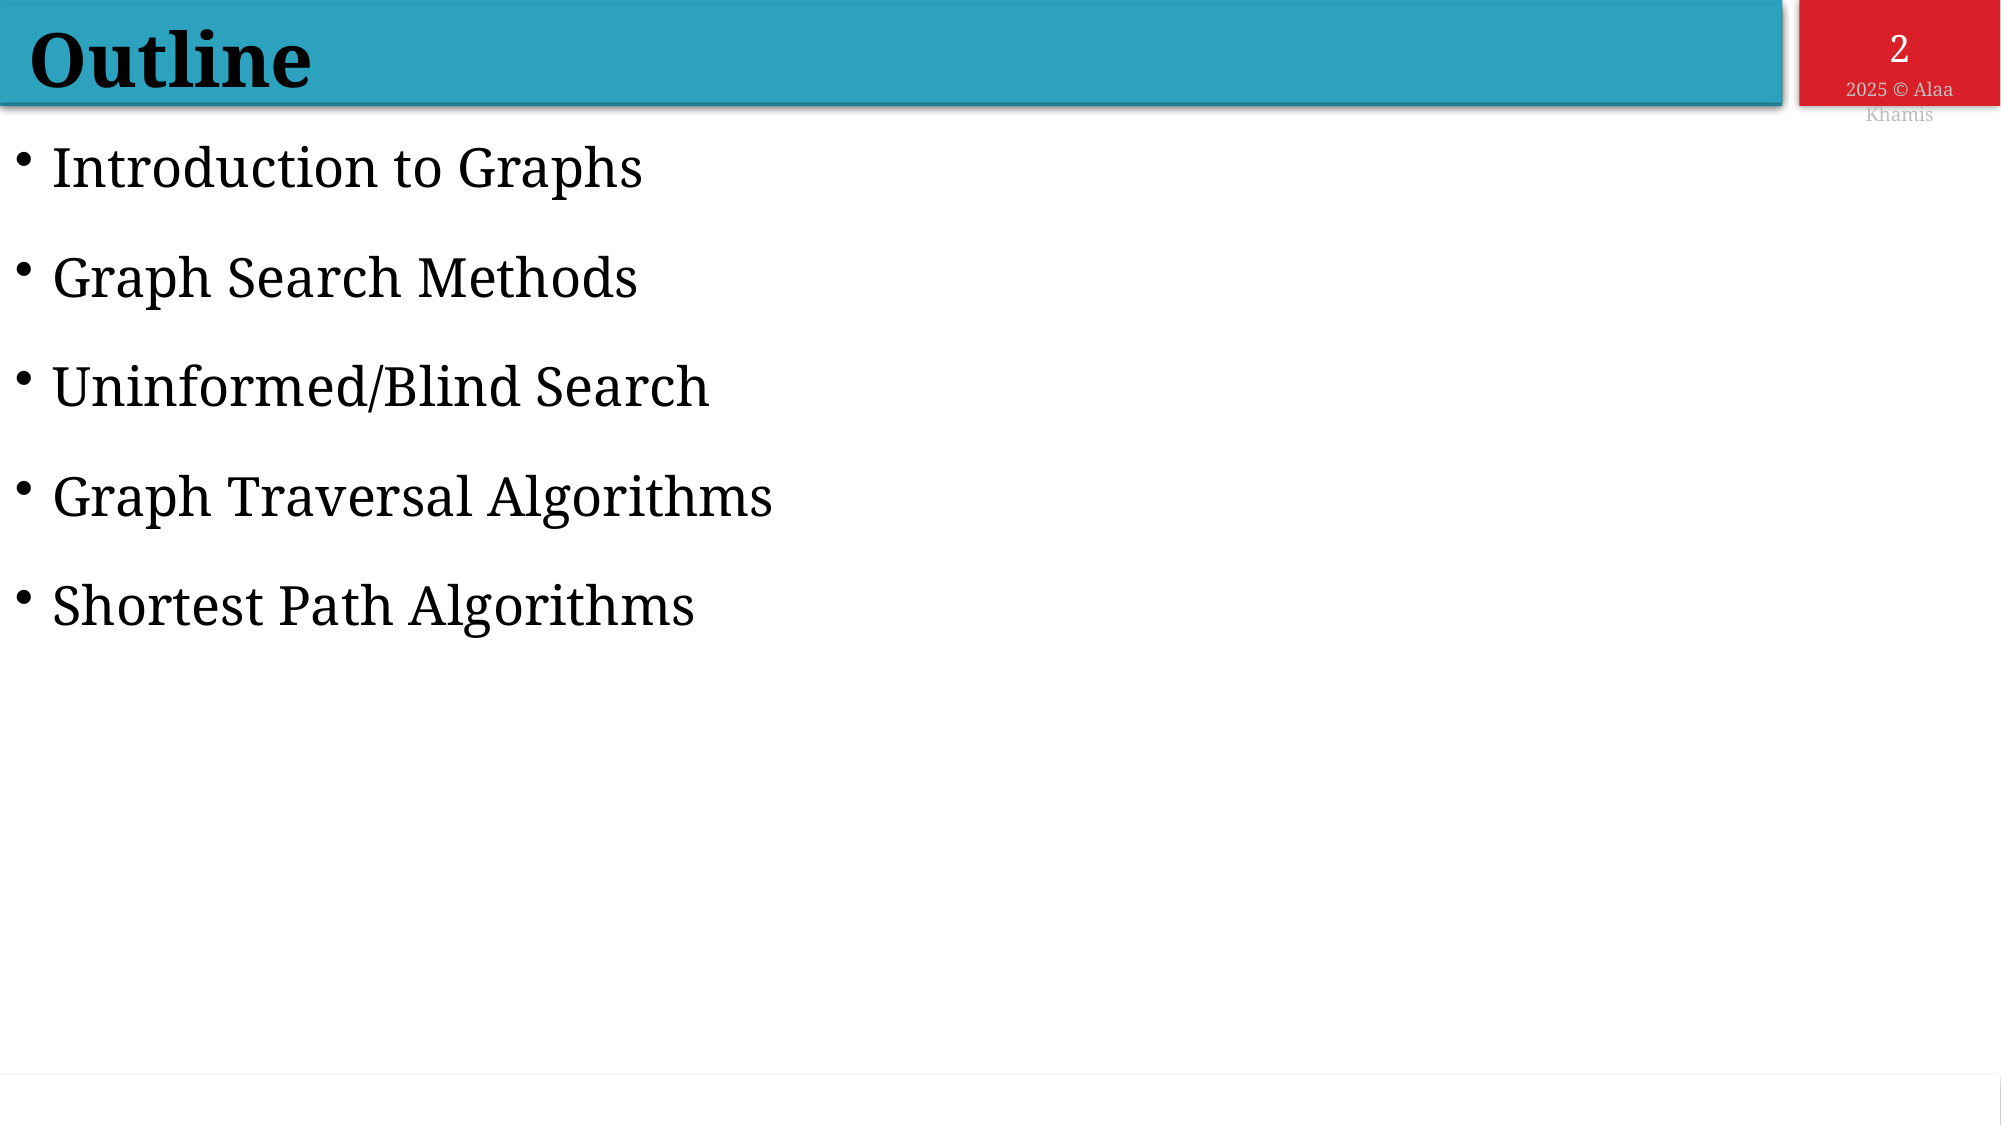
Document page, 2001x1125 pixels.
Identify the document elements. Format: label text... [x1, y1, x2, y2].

text_box Outline [0, 1, 1785, 106]
text_box Introduction to Graphs Graph Search Methods Uninformed/Blind Search Graph Traversal Algorithms Shortest Path Algorithms [0, 106, 2000, 644]
